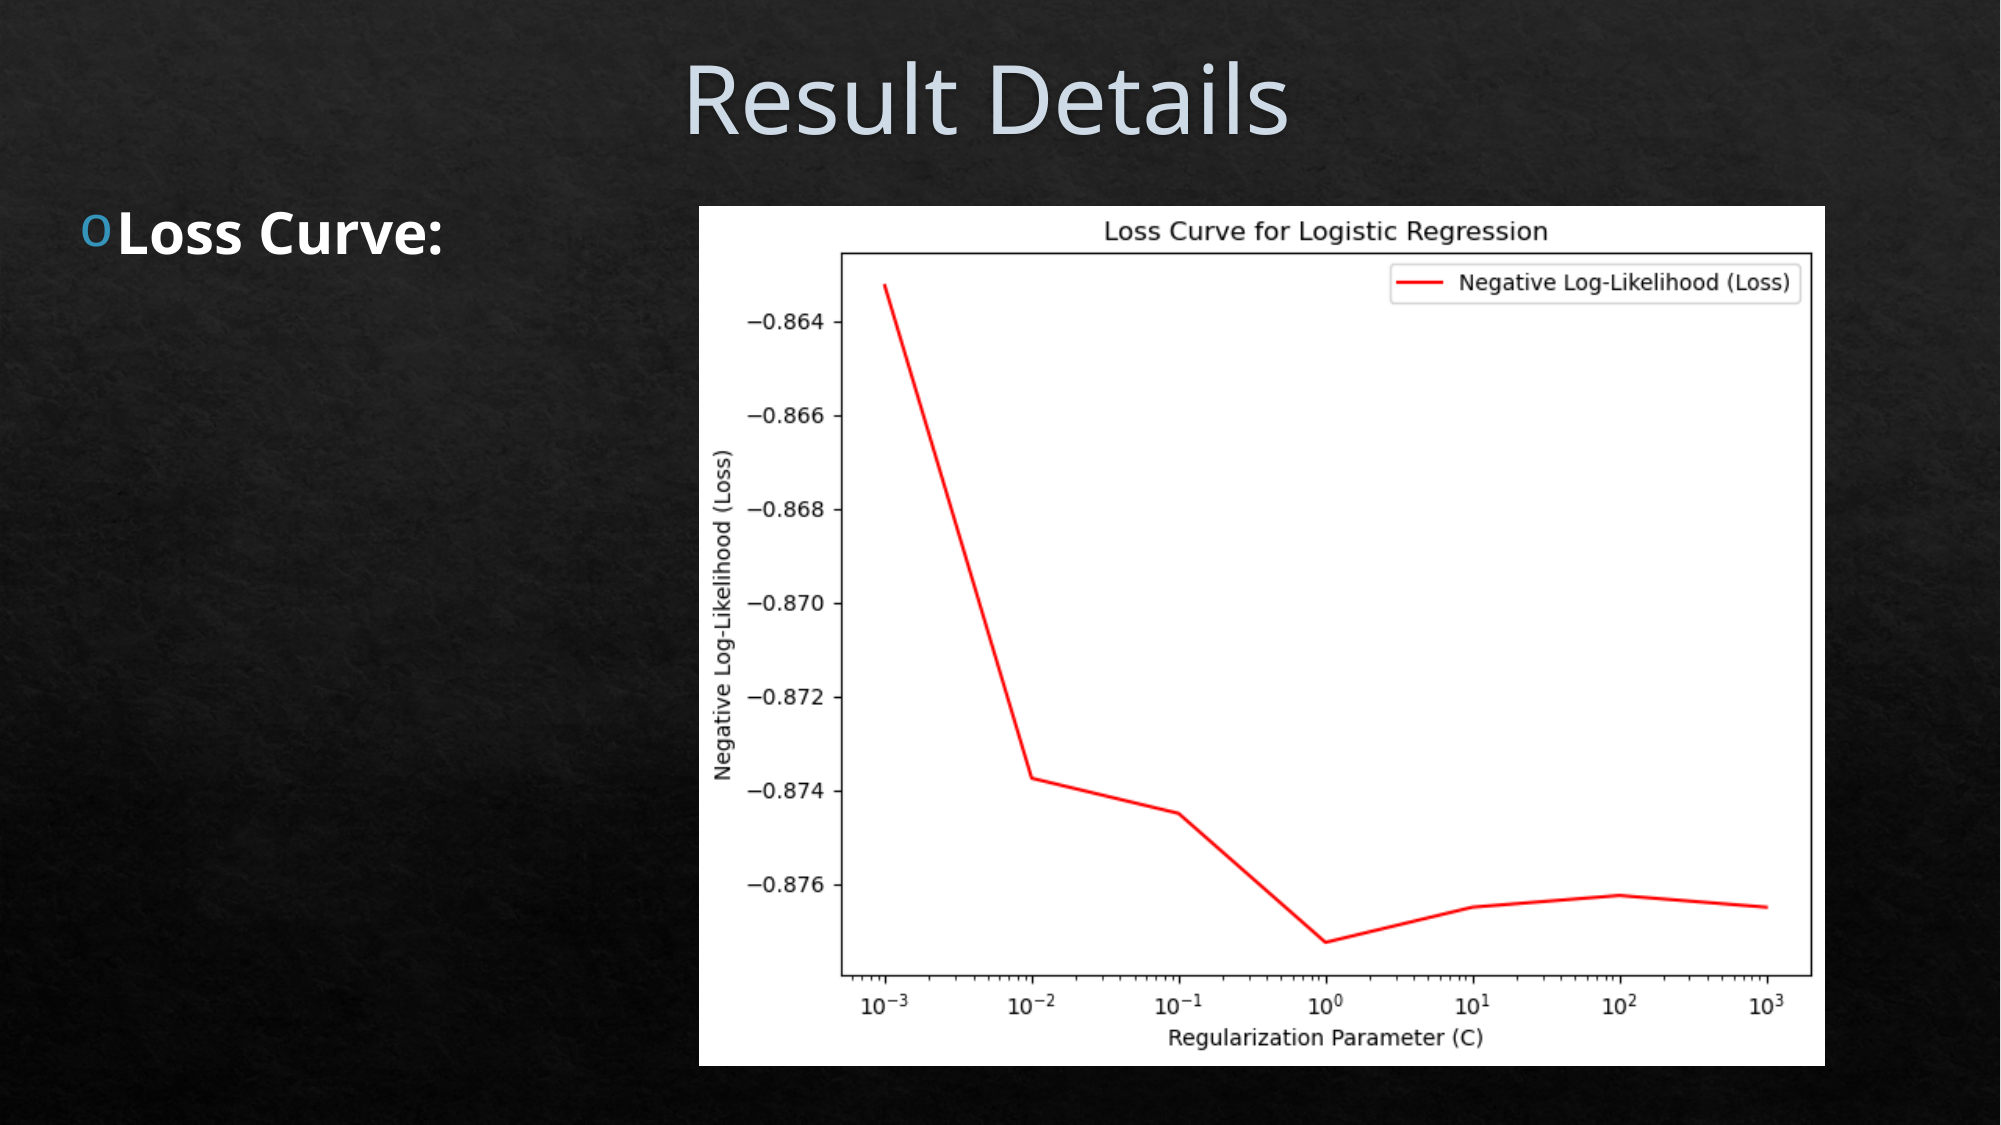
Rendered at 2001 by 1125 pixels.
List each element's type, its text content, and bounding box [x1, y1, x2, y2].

text_box Loss Curve: [63, 182, 692, 254]
picture [699, 205, 1825, 1066]
title Result Details [149, 0, 1849, 207]
